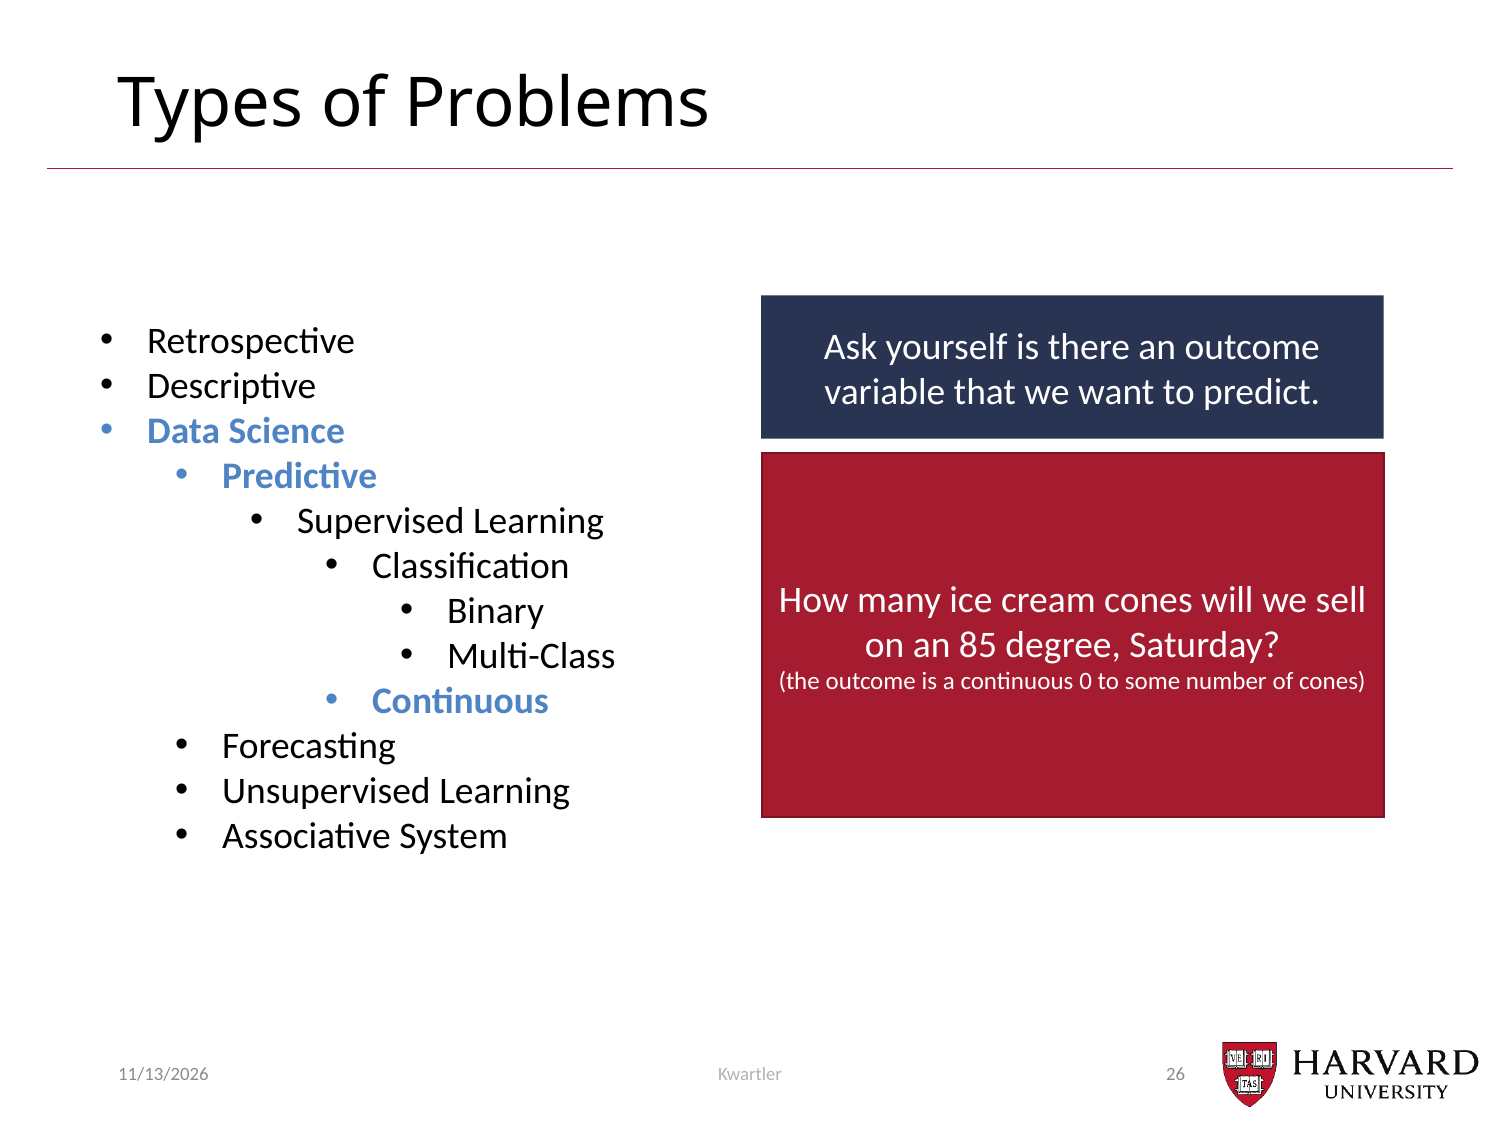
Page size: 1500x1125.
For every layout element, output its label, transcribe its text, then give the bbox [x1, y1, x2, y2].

title Types of Problems [103, 59, 1397, 157]
text_box Retrospective Descriptive Data Science Predictive Supervised Learning Classification Binary Multi-Class Continuous Forecasting Unsupervised Learning Associative System [85, 308, 631, 909]
text_box Ask yourself is there an outcome variable that we want to predict. [760, 294, 1385, 440]
text_box How many ice cream cones will we sell on an 85 degree, Saturday? (the outcome is a continuous 0 to some number of cones) [761, 452, 1385, 818]
footer Kwartler [496, 1042, 1004, 1103]
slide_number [103, 1042, 441, 1103]
picture [1200, 1024, 1500, 1125]
slide_number 26 [1059, 1042, 1200, 1103]
